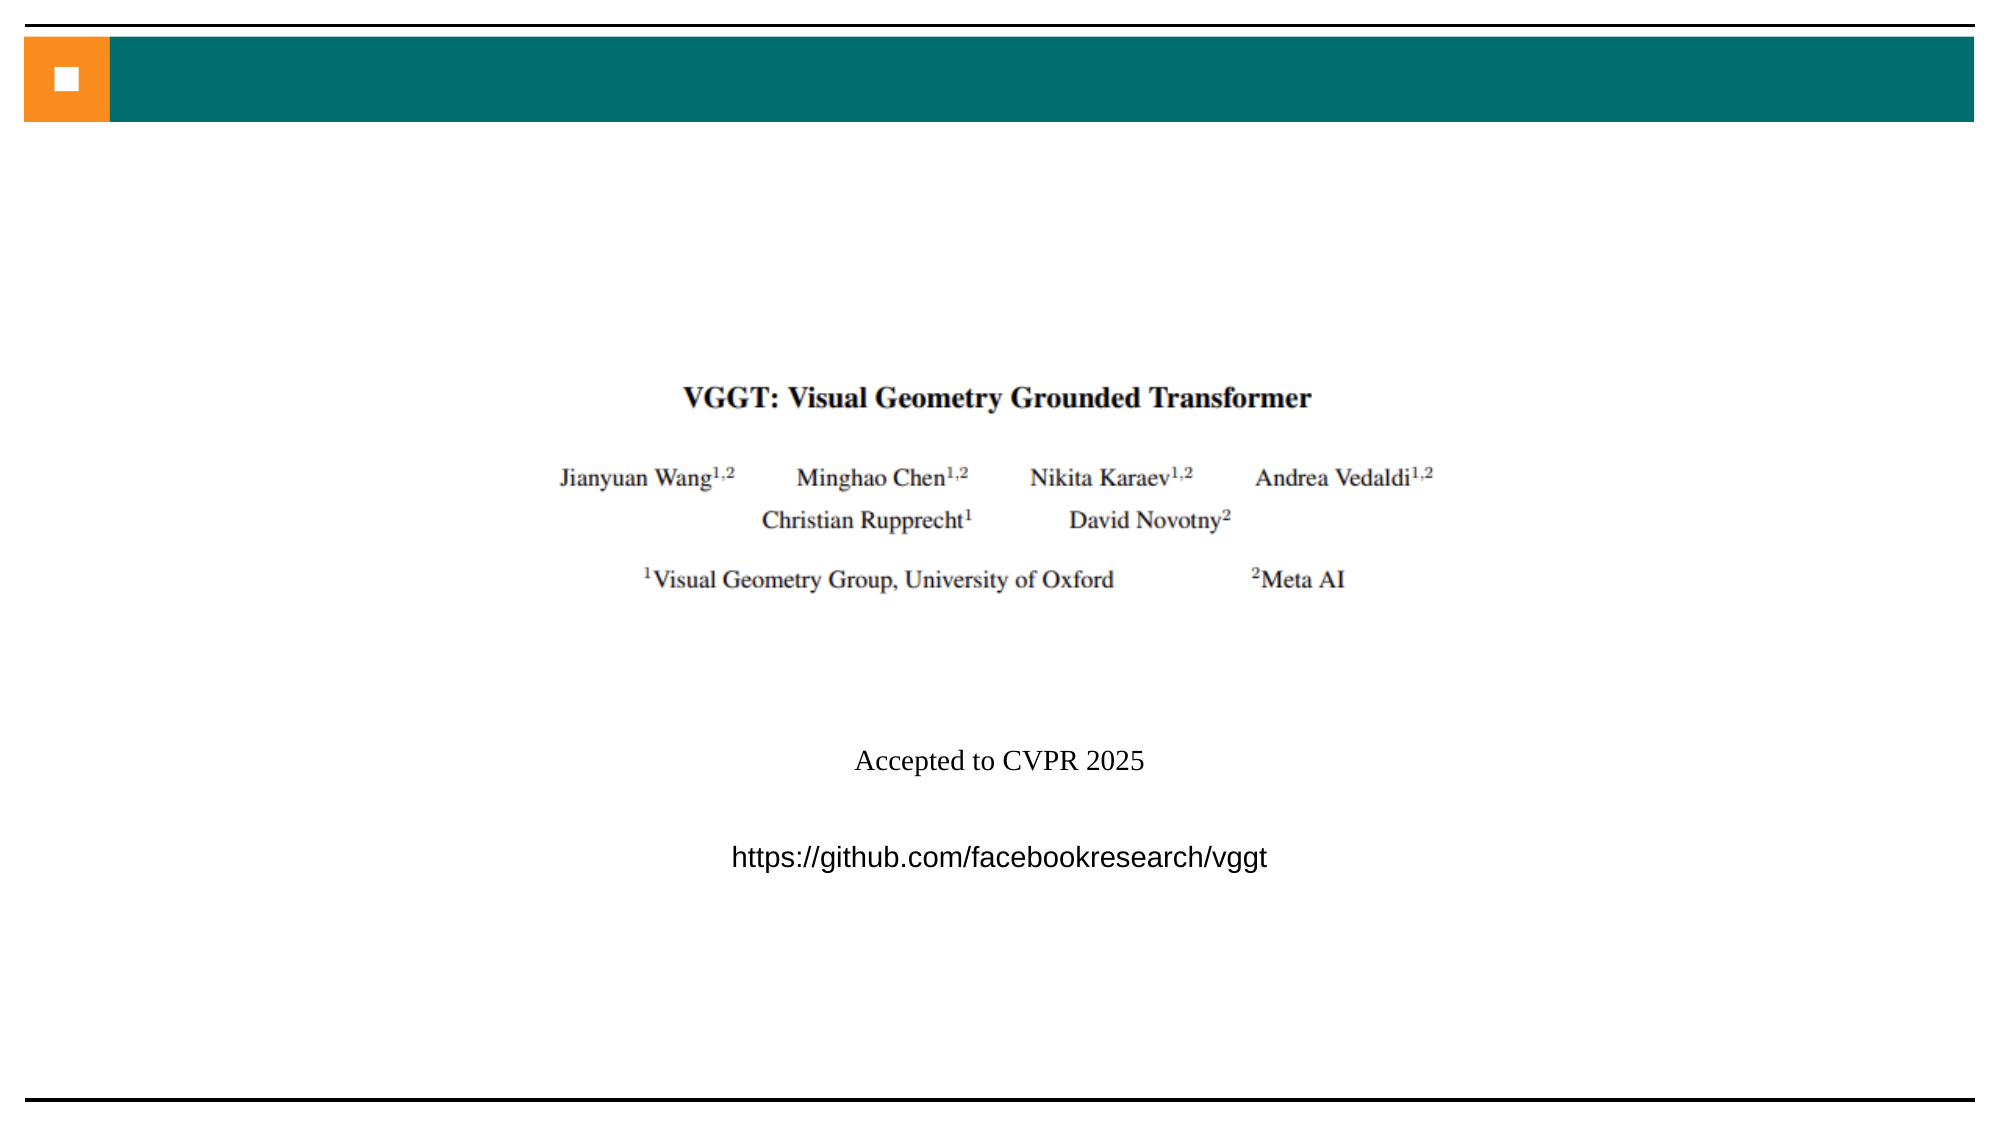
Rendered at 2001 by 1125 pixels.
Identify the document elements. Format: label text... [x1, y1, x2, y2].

text_box [110, 37, 1975, 122]
text_box ■ [24, 36, 110, 122]
picture [466, 345, 1534, 639]
text_box Accepted to CVPR 2025 [839, 734, 1161, 785]
text_box https://github.com/facebookresearch/vggt [500, 830, 1500, 881]
